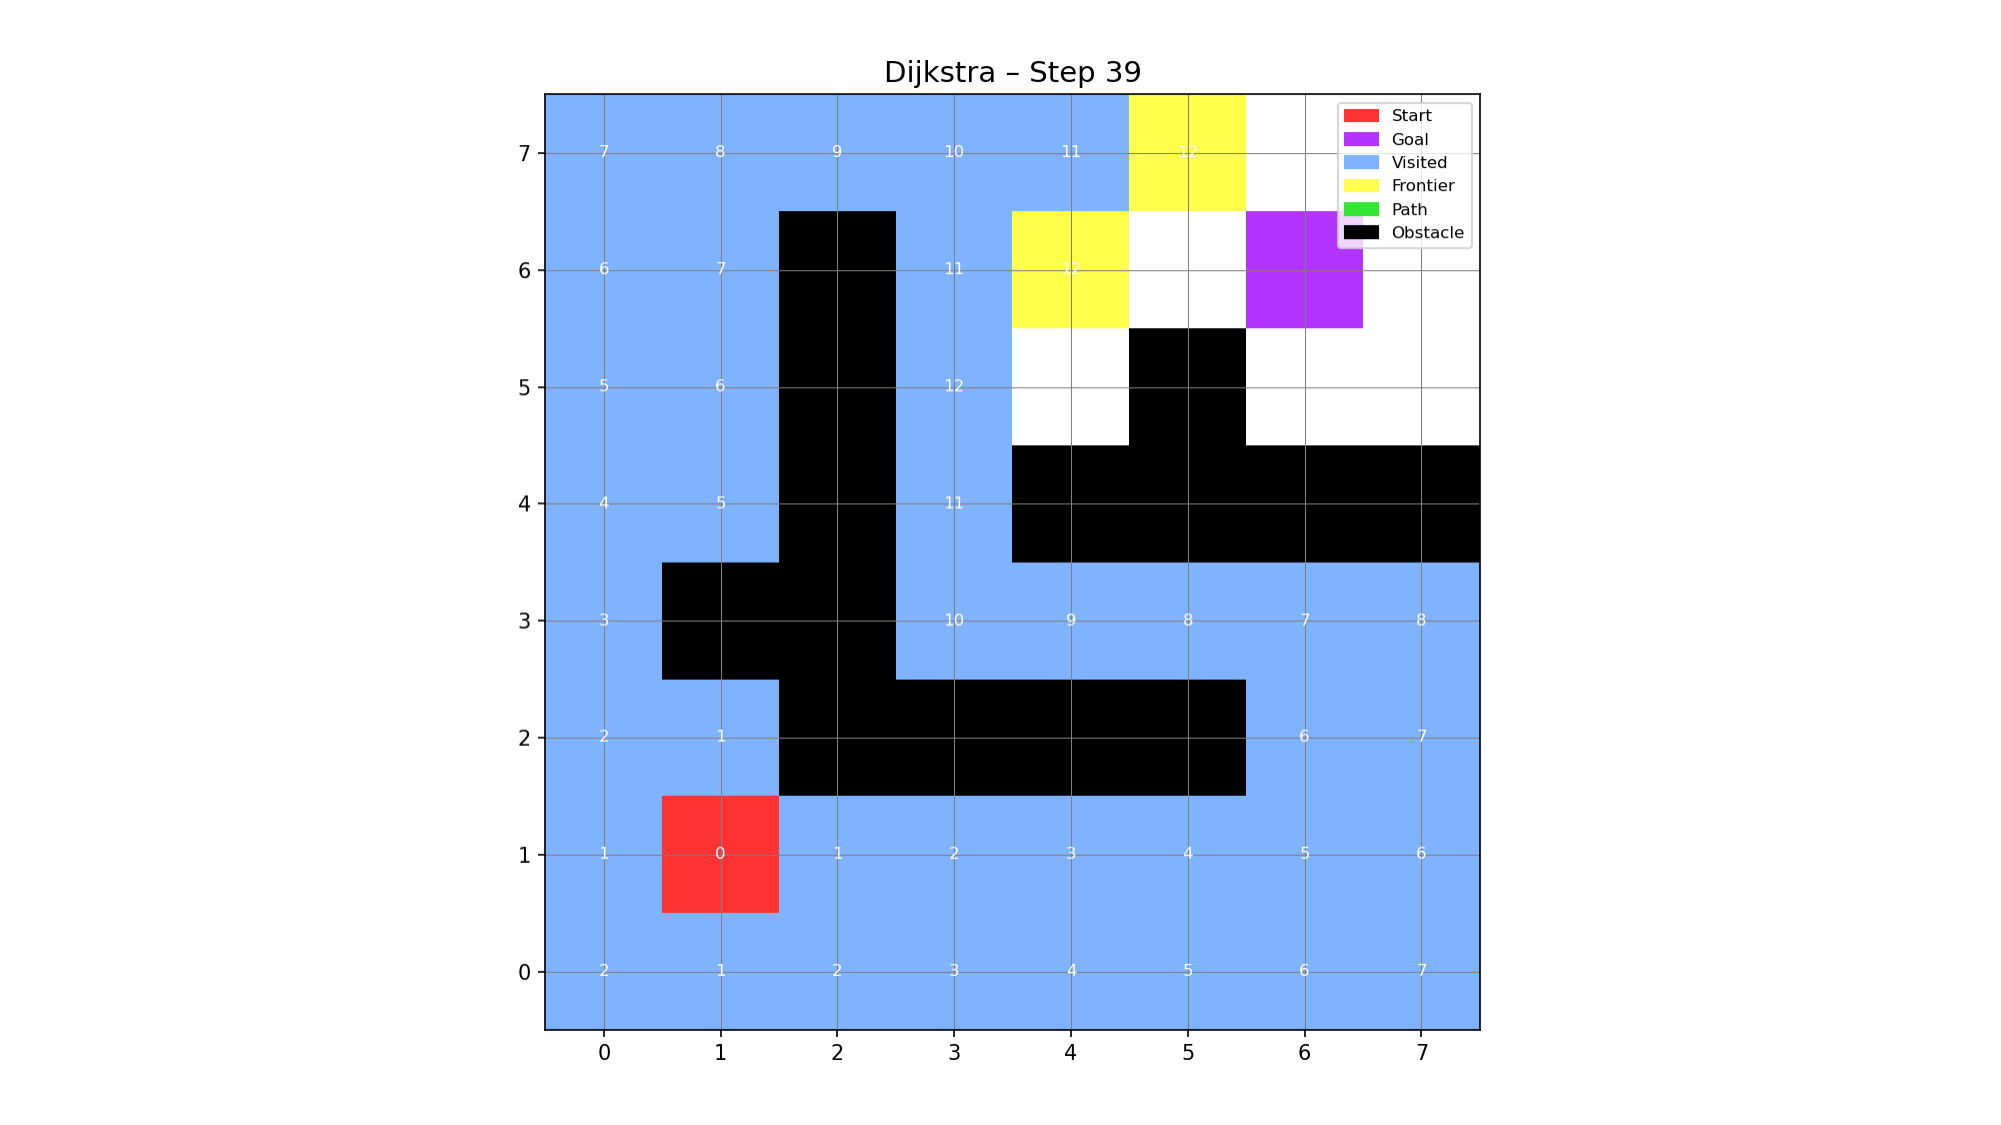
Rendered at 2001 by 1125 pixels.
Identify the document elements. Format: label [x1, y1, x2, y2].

picture [474, 37, 1526, 1088]
